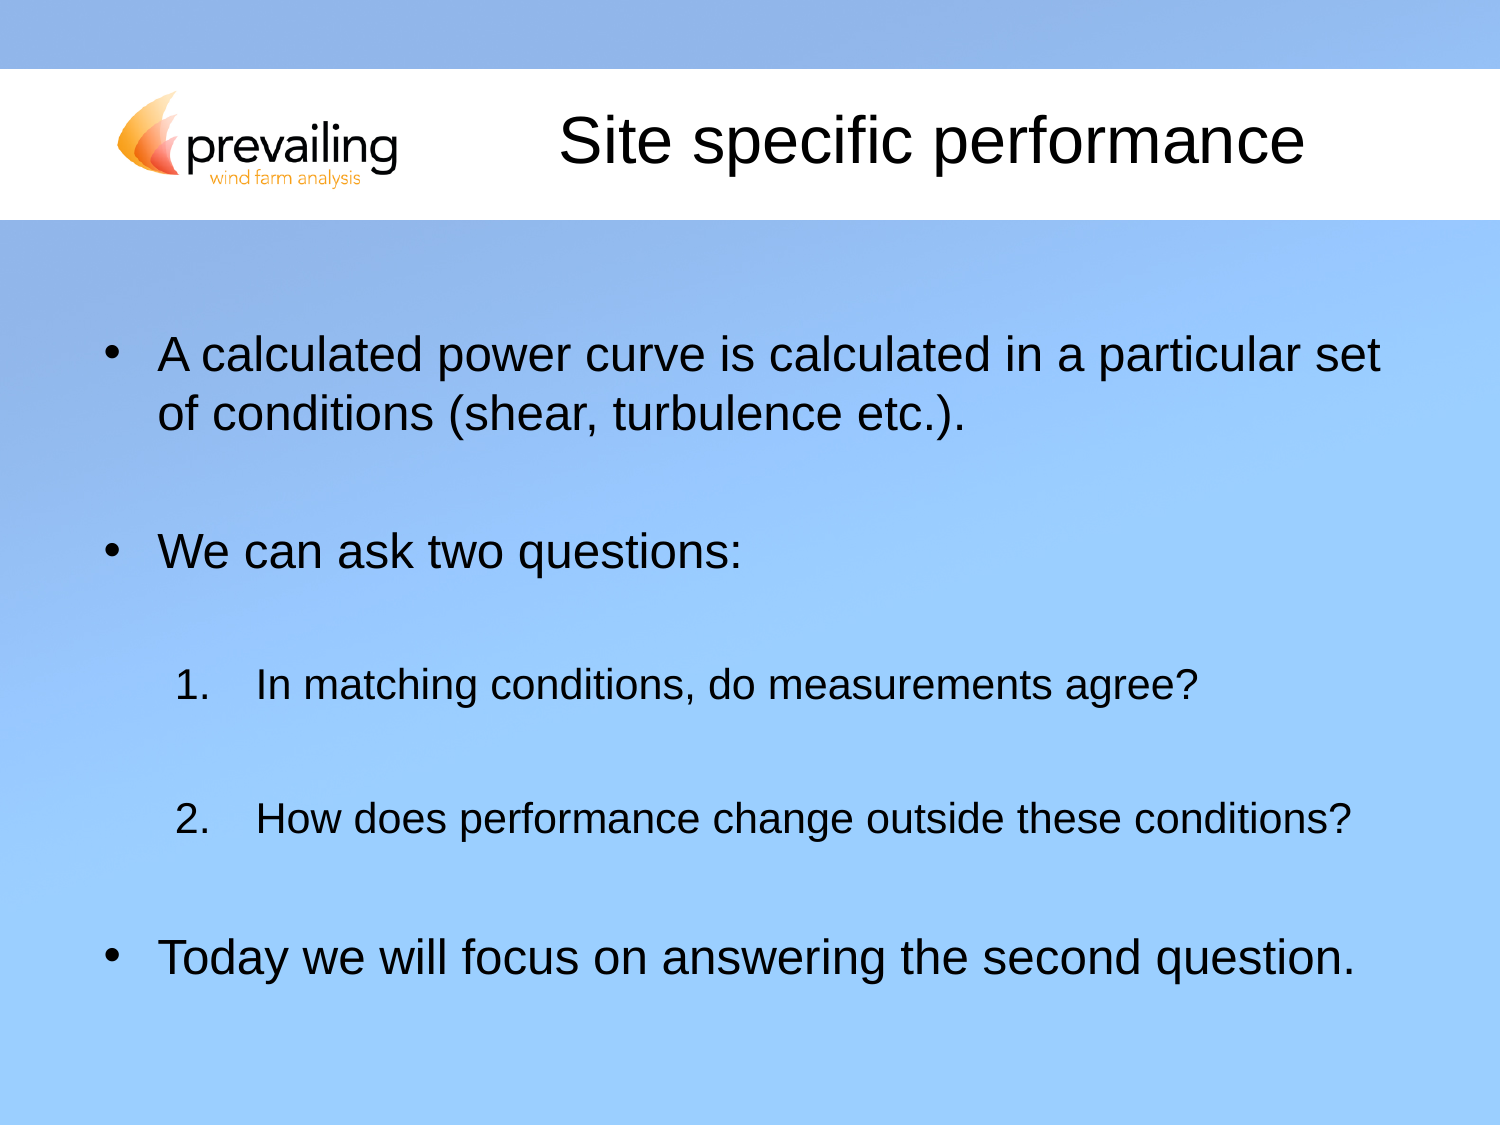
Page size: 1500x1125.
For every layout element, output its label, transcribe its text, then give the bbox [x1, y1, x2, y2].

list A calculated power curve is calculated in a particular set of conditions (shear, turbulence etc.). We can ask two questions: In matching conditions, do measurements agree? How does performance change outside these conditions? Today we will focus on answering the second question. [88, 314, 1439, 1000]
title Site specific performance [431, 42, 1436, 231]
